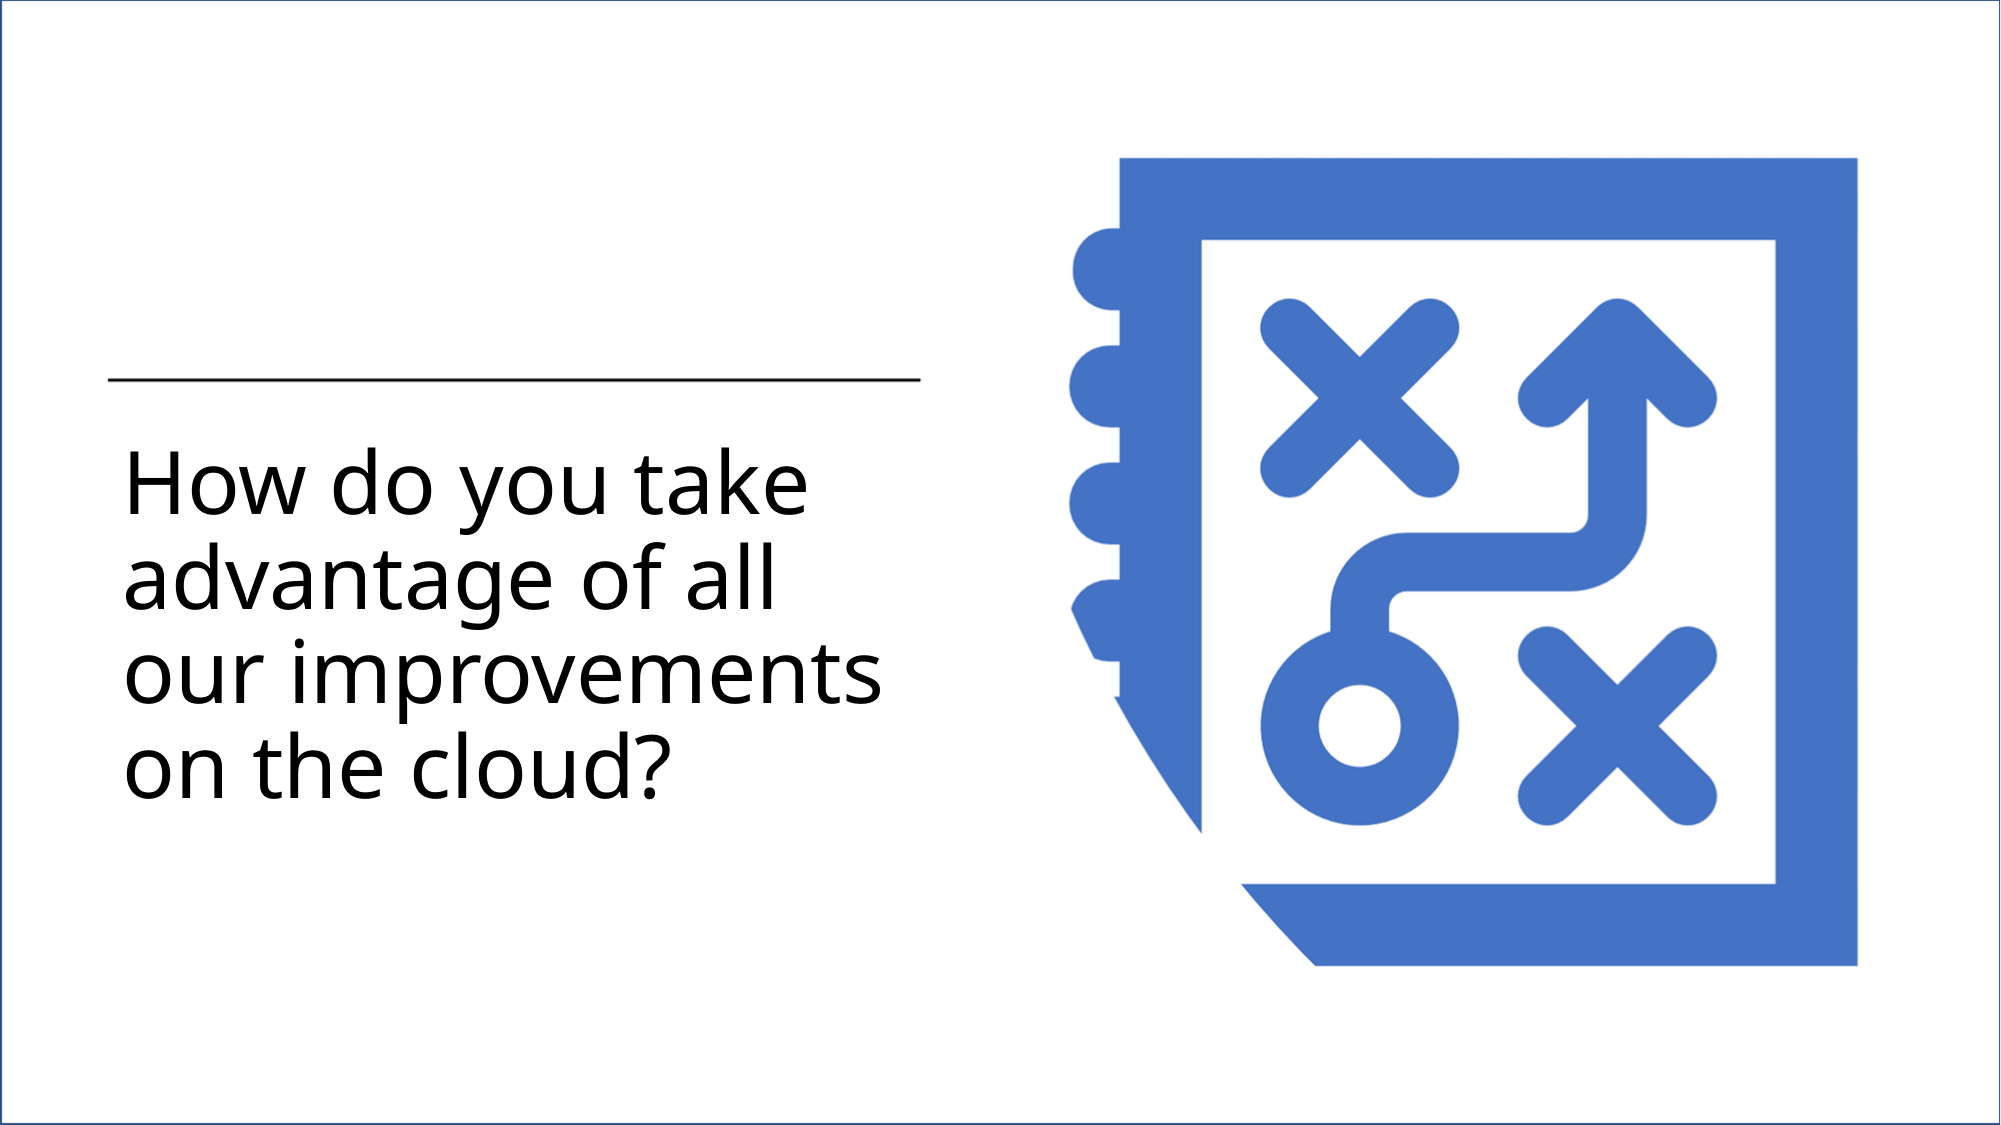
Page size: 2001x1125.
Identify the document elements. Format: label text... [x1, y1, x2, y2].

picture [0, 0, 2001, 1125]
title How do you take advantage of all our improvements on the cloud? [107, 431, 925, 825]
